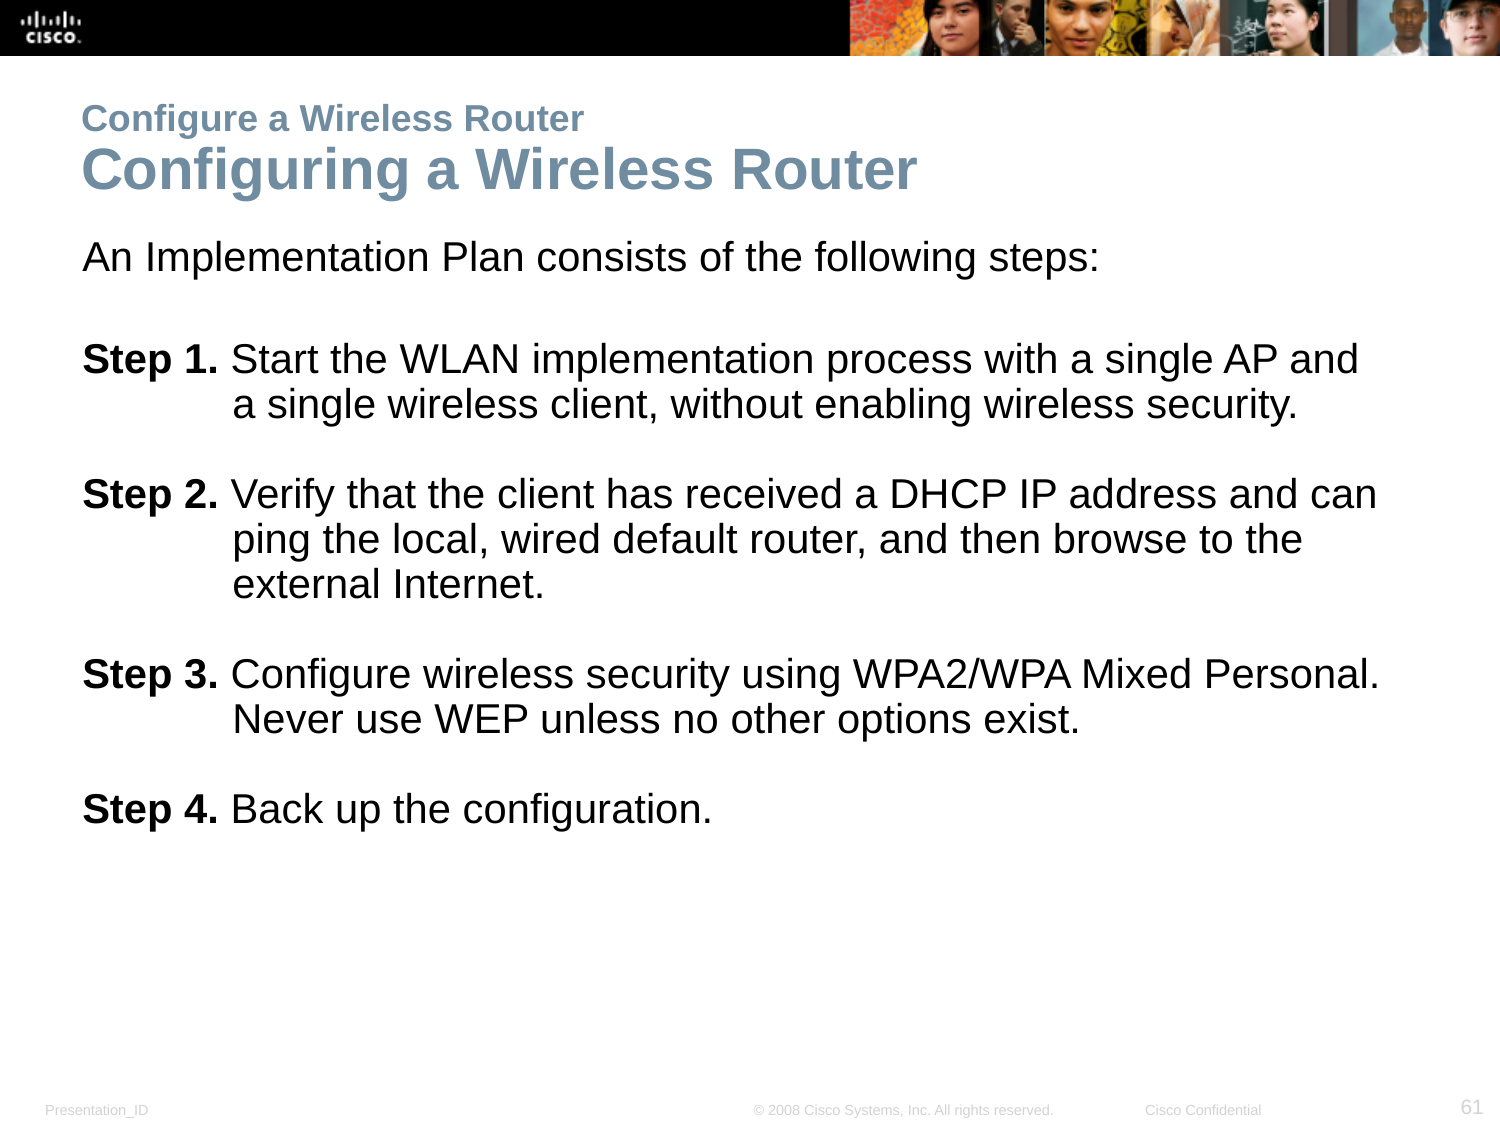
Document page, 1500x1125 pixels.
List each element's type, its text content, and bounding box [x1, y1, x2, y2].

title Configure a Wireless Router Configuring a Wireless Router [67, 66, 1500, 210]
text_box An Implementation Plan consists of the following steps: Step 1. Start the WLAN implementation process with a single AP and a single wireless client, without enabling wireless security. Step 2. Verify that the client has received a DHCP IP address and can ping the local, wired default router, and then browse to the external Internet. Step 3. Configure wireless security using WPA2/WPA Mixed Personal. Never use WEP unless no other options exist. Step 4. Back up the configuration. [67, 227, 1397, 841]
picture [0, 0, 1500, 56]
